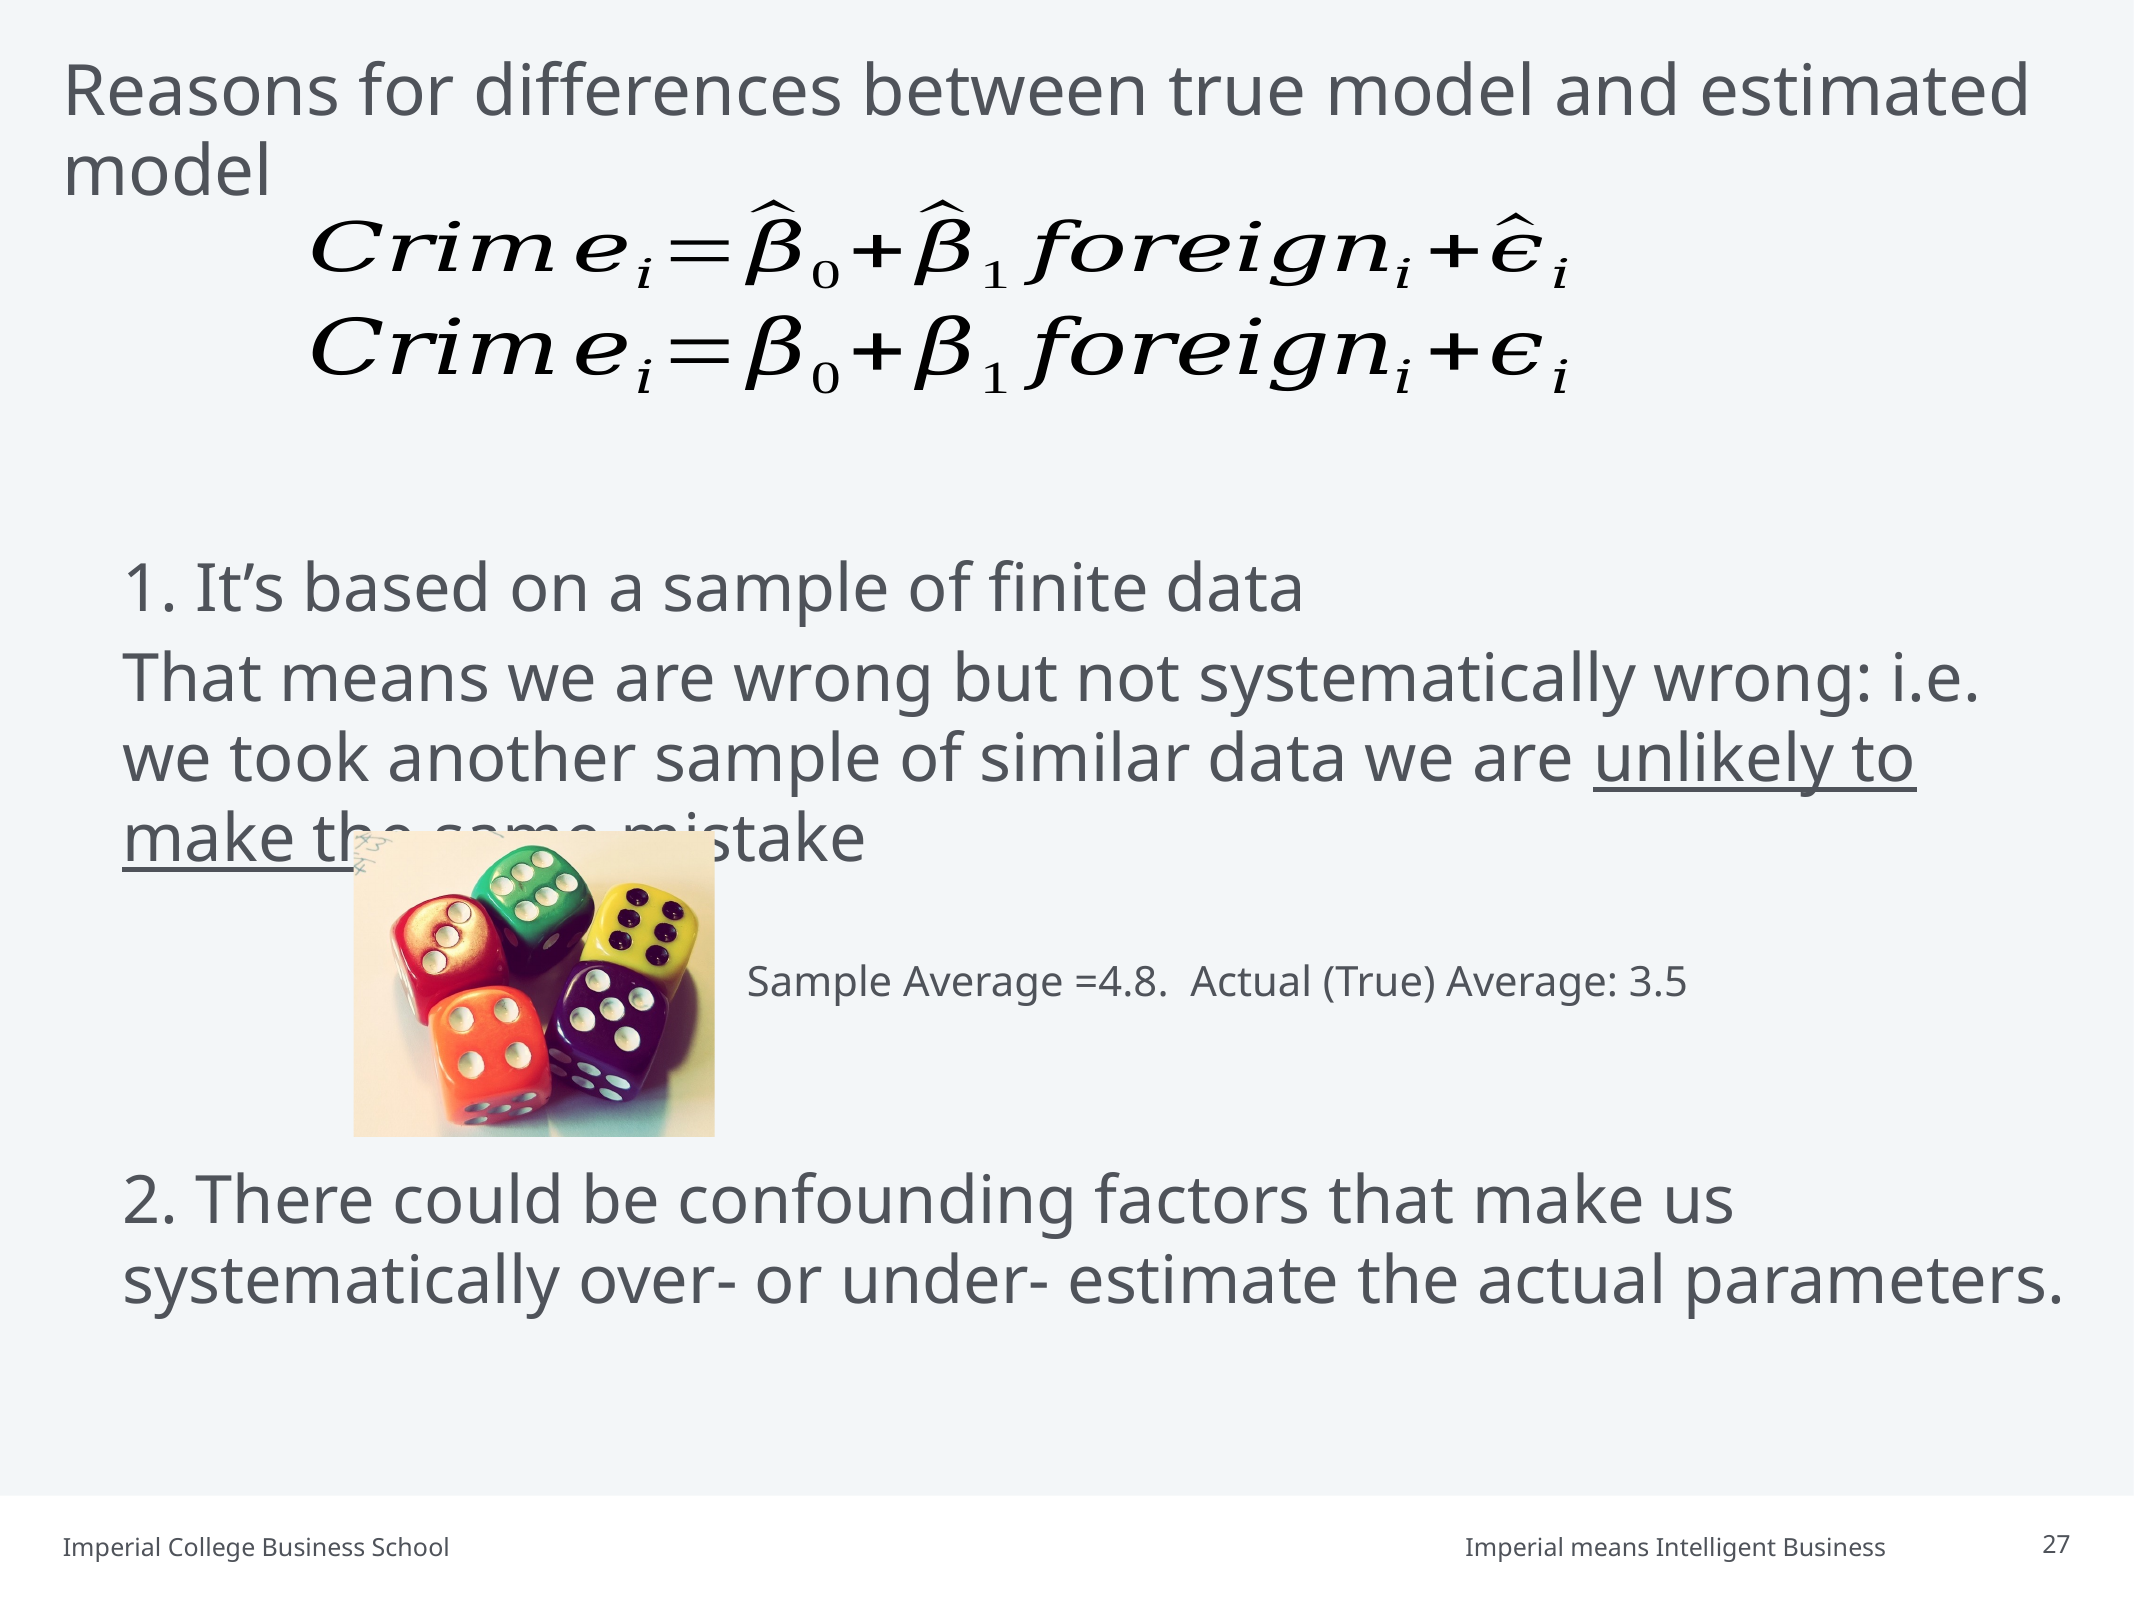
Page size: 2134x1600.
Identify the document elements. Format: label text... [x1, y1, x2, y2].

picture [353, 831, 715, 1188]
text_box 1. It’s based on a sample of finite data That means we are wrong but not systematically wrong: i.e. we took another sample of similar data we are unlikely to make the same mistake 2. There could be confounding factors that make us systematically over- or under- estimate the actual parameters. [122, 544, 2081, 1407]
title Reasons for differences between true model and estimated model [62, 50, 2071, 195]
